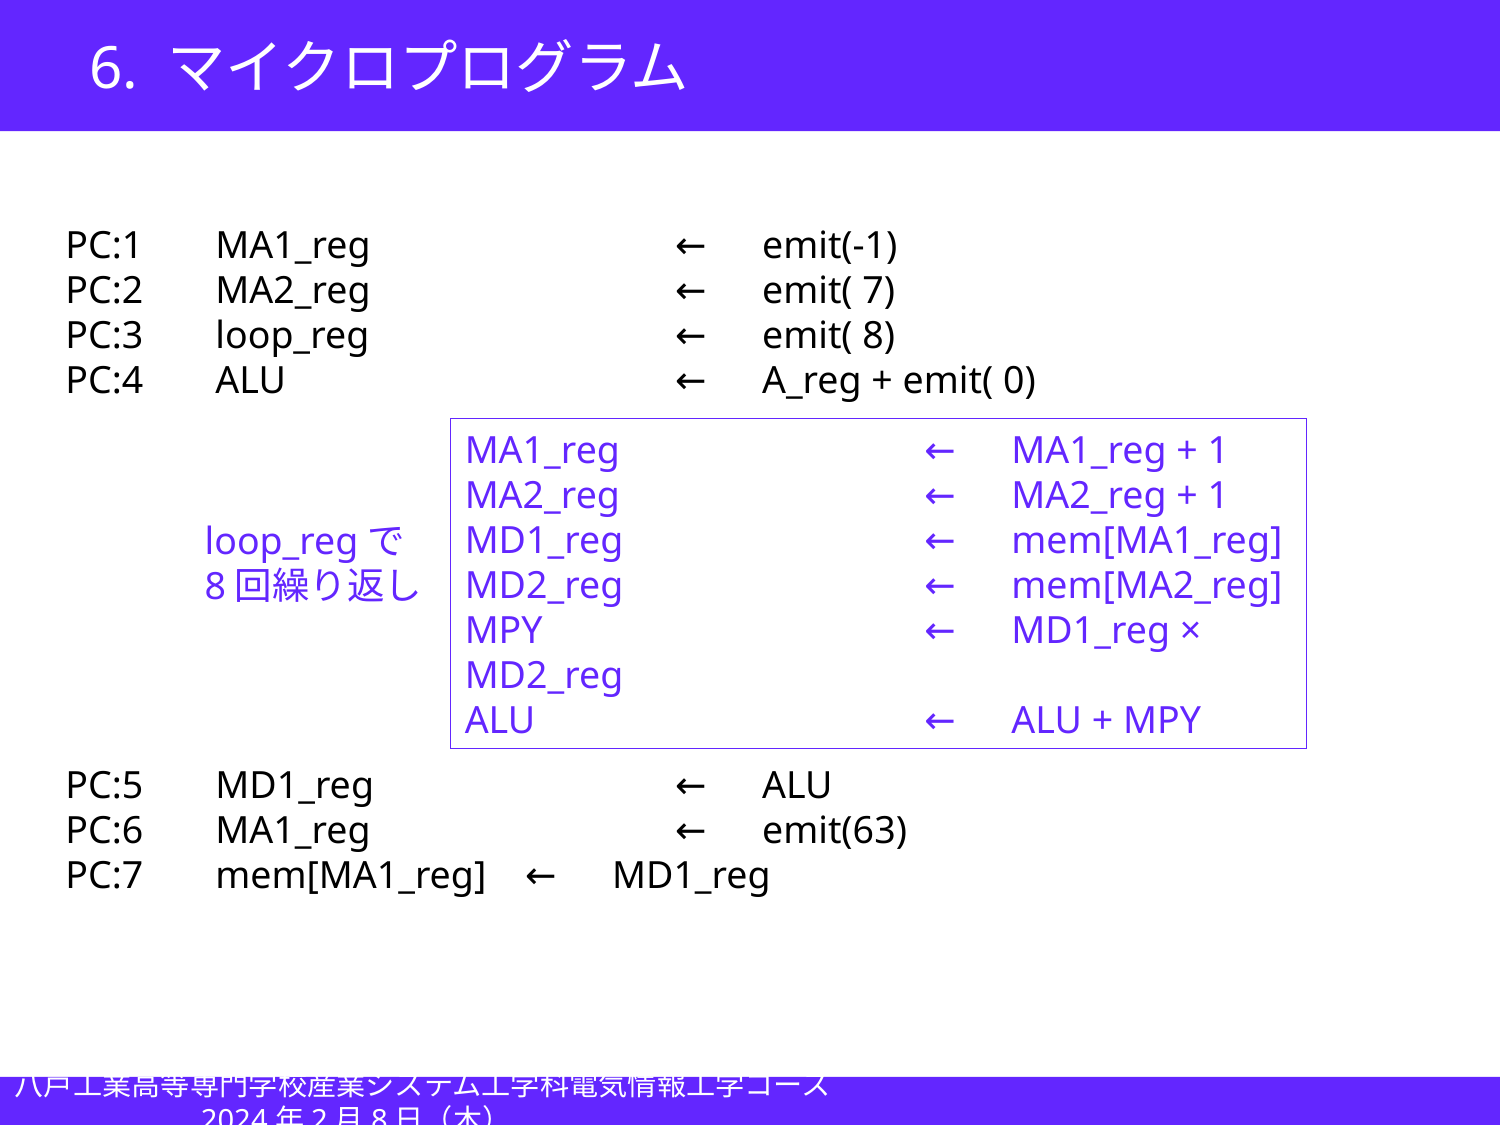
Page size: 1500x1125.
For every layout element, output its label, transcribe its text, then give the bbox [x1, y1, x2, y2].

text_box MA1_reg ← MA1_reg + 1 MA2_reg ← MA2_reg + 1 MD1_reg ← mem[MA1_reg] MD2_reg ← mem[MA2_reg] MPY ← MD1_reg × MD2_reg ALU ← ALU + MPY [450, 418, 1307, 749]
text_box 八戸工業高等専門学校産業システム工学科電気情報工学コース 2024年2月8日（木） [0, 1076, 1500, 1125]
text_box PC:1 MA1_reg ← emit(-1) PC:2 MA2_reg ← emit( 7) PC:3 loop_reg ← emit( 8) PC:4 ALU ← A_reg + emit( 0) PC:5 MD1_reg ← ALU PC:6 MA1_reg ← emit(63) PC:7 mem[MA1_reg] ← MD1_reg [50, 214, 1142, 904]
text_box loop_regで 8回繰り返し [189, 509, 450, 615]
text_box 6. マイクロプログラム [0, 0, 1500, 132]
